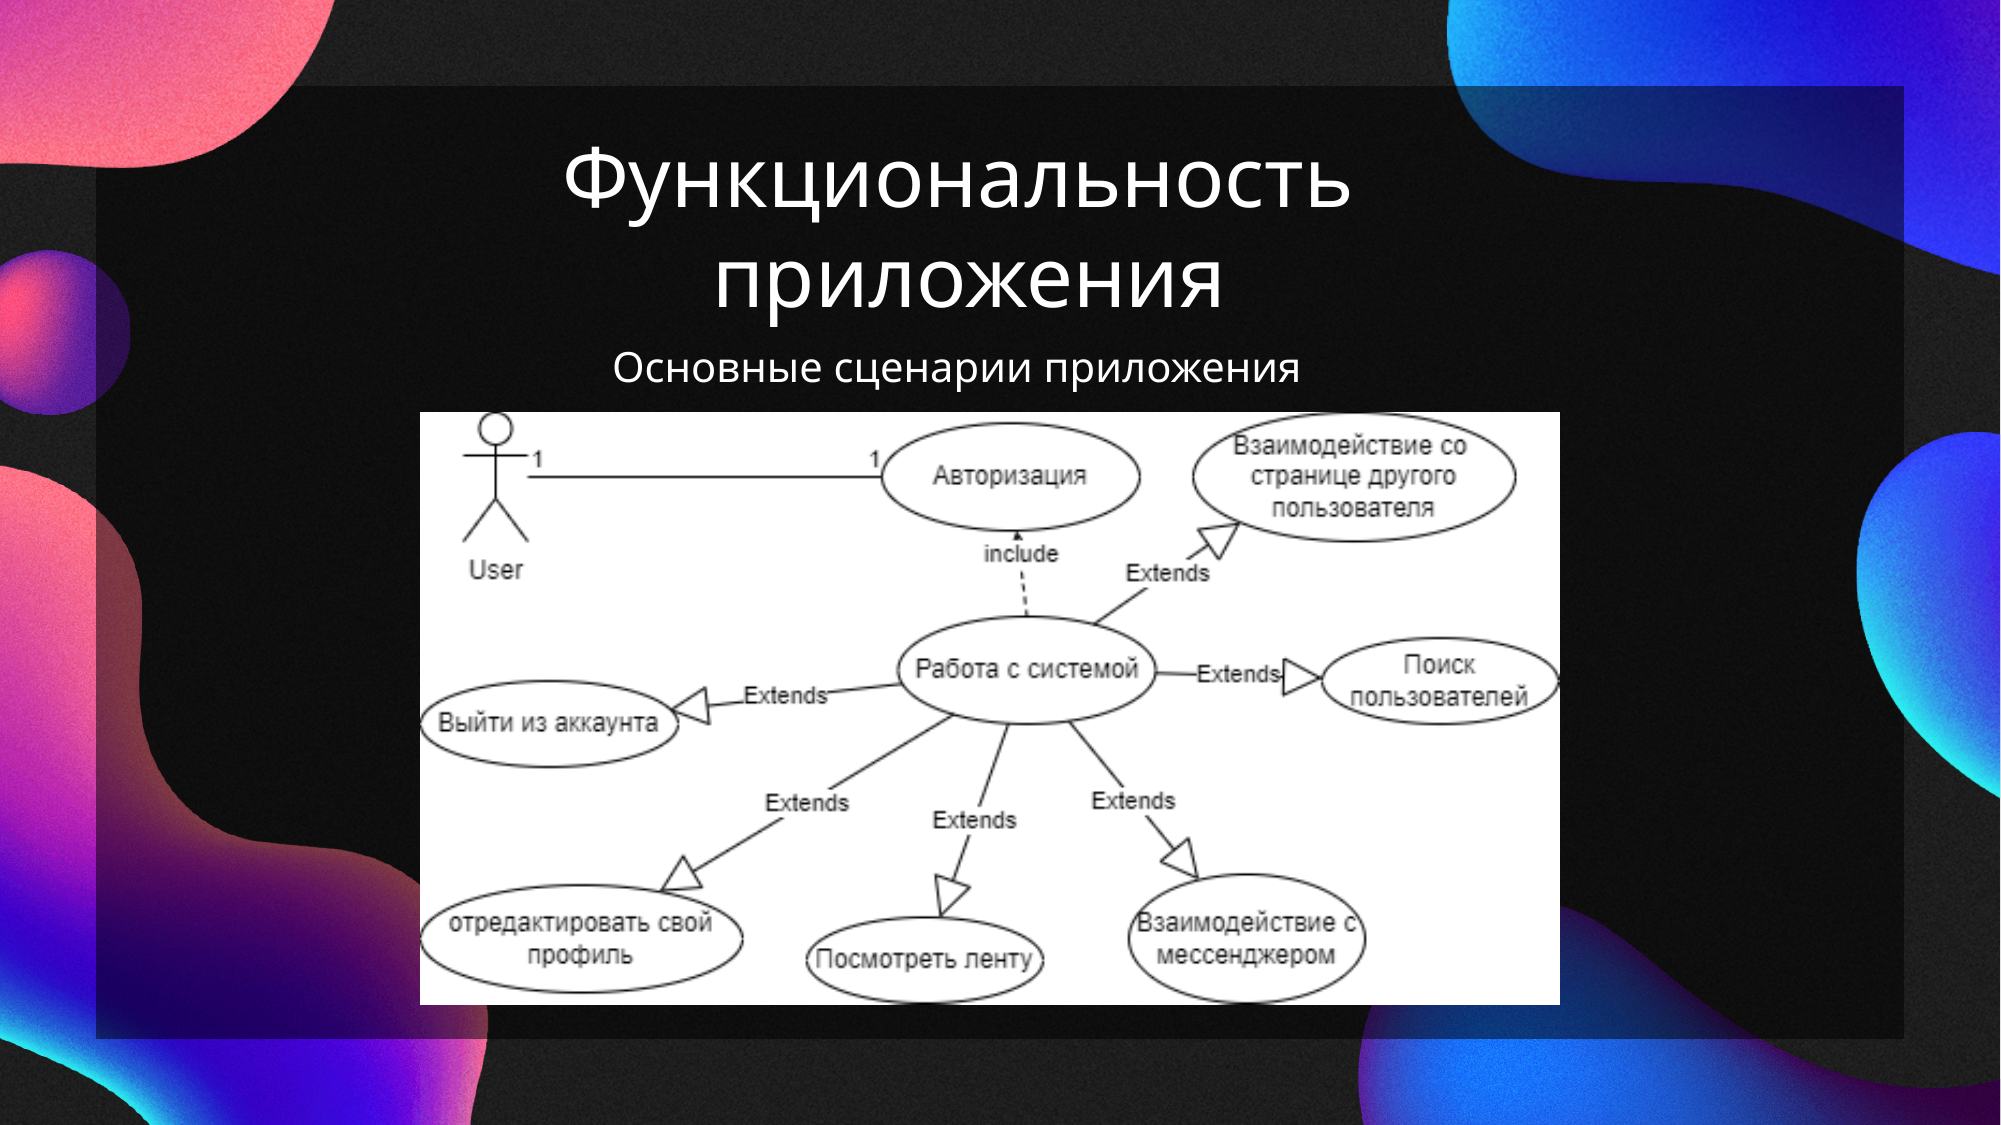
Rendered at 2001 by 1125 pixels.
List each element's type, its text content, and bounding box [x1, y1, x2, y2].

text_box Функциональность приложения [209, 116, 1729, 332]
text_box Основные сценарии приложения [523, 333, 1390, 399]
picture [0, 0, 2001, 1125]
